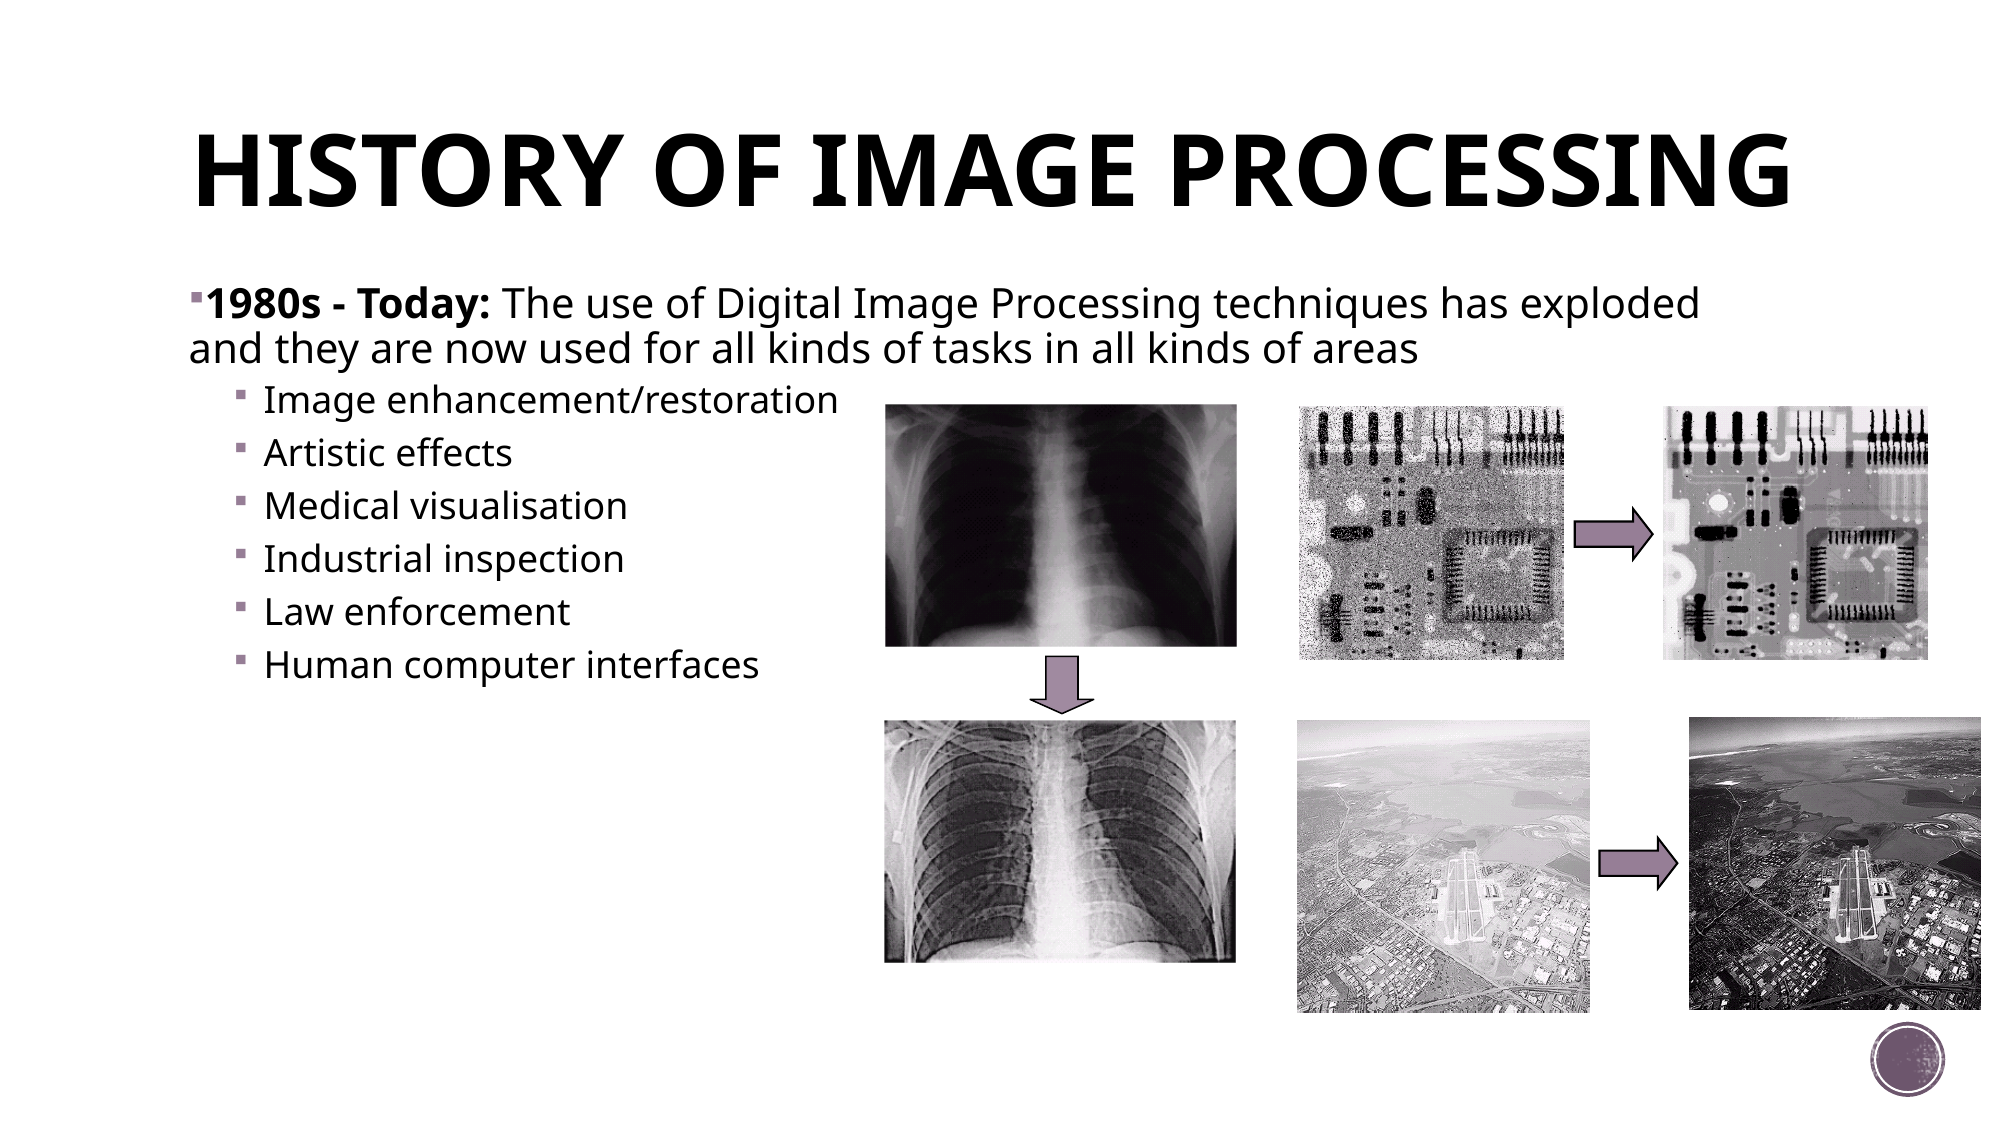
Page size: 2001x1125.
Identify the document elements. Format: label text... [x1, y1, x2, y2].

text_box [1293, 713, 1987, 1014]
list 1980s - Today: The use of Digital Image Processing techniques has exploded and they are now used for all kinds of tasks in all kinds of areas Image enhancement/restoration Artistic effects Medical visualisation Industrial inspection Law enforcement Human computer interfaces [173, 274, 1792, 940]
title HISTORY OF IMAGE PROCESSING [175, 42, 1826, 307]
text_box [1293, 402, 1934, 668]
picture [1291, 400, 1571, 669]
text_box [881, 402, 1244, 964]
